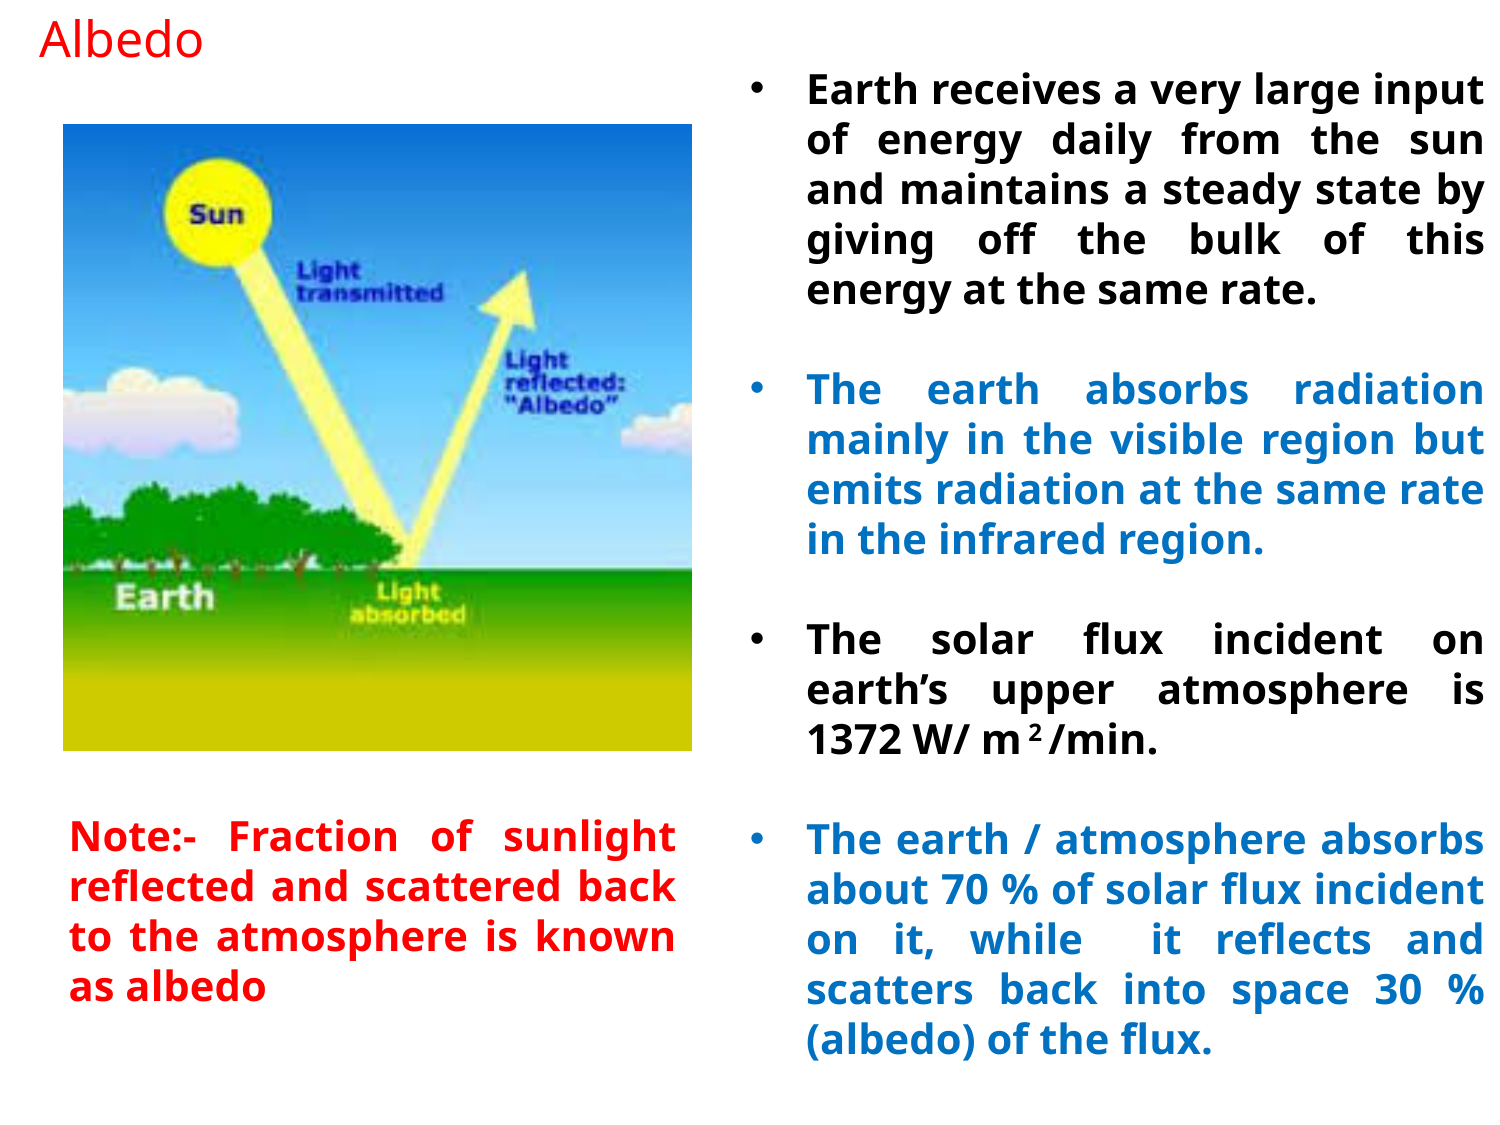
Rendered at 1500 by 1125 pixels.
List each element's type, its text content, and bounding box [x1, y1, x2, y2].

text_box Note:- Fraction of sunlight reflected and scattered back to the atmosphere is known as albedo [54, 802, 692, 1018]
picture [63, 124, 692, 751]
text_box Albedo [24, 0, 375, 75]
text_box Earth receives a very large input of energy daily from the sun and maintains a steady state by giving off the bulk of this energy at the same rate. The earth absorbs radiation mainly in the visible region but emits radiation at the same rate in the infrared region. The solar flux incident on earth’s upper atmosphere is 1372 W/ m 2 /min. The earth / atmosphere absorbs about 70 % of solar flux incident on it, while it reflects and scatters back into space 30 % (albedo) of the flux. [734, 55, 1500, 1121]
